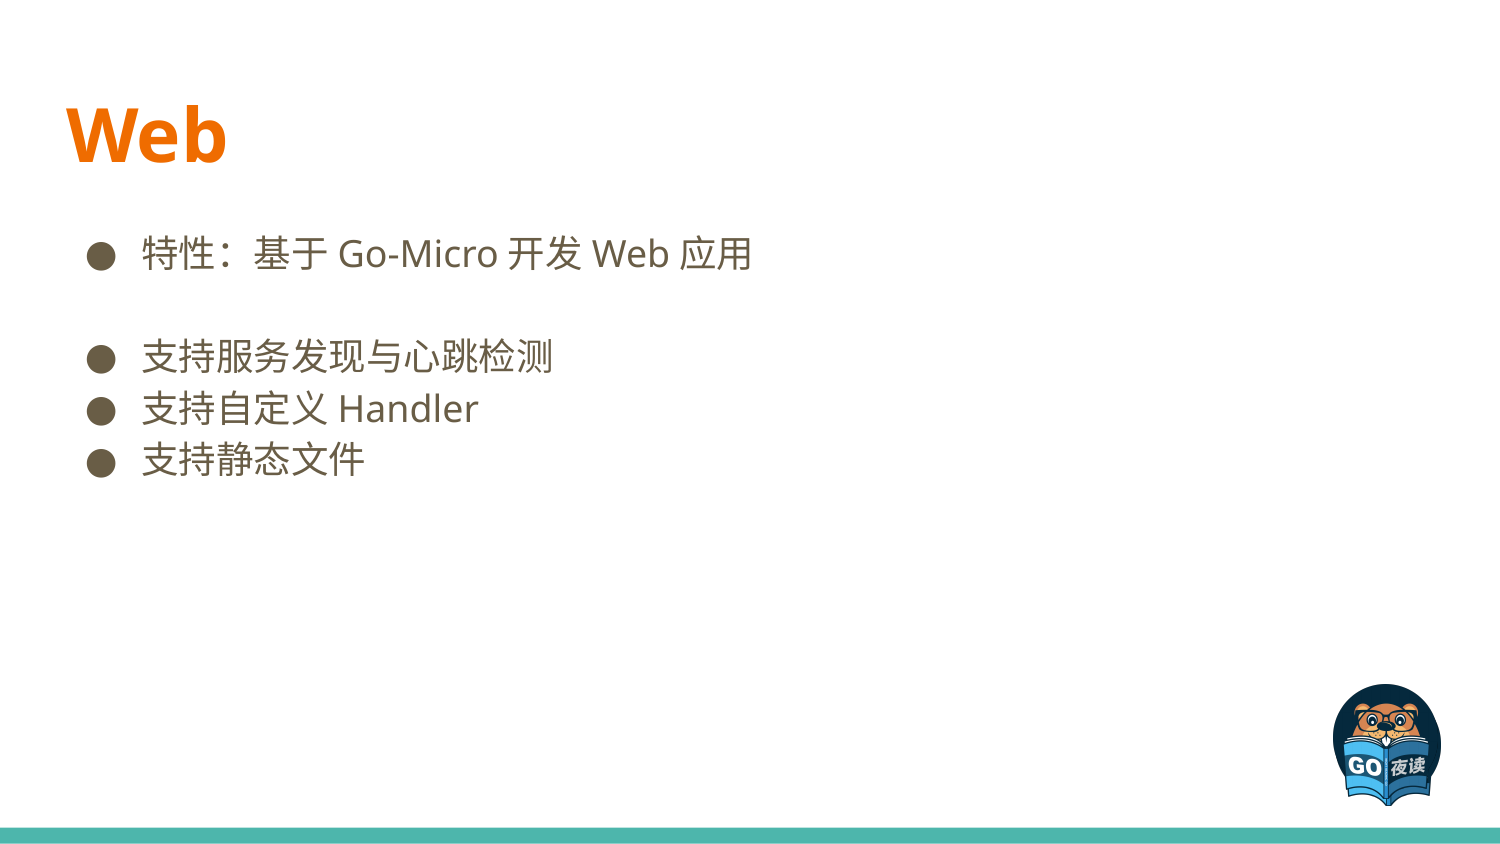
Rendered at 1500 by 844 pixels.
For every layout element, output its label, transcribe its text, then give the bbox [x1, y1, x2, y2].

title Web [51, 72, 1449, 189]
picture [1333, 750, 1441, 806]
list 特性：基于Go-Micro开发Web应用 支持服务发现与心跳检测 支持自定义Handler 支持静态文件 [51, 207, 1449, 750]
